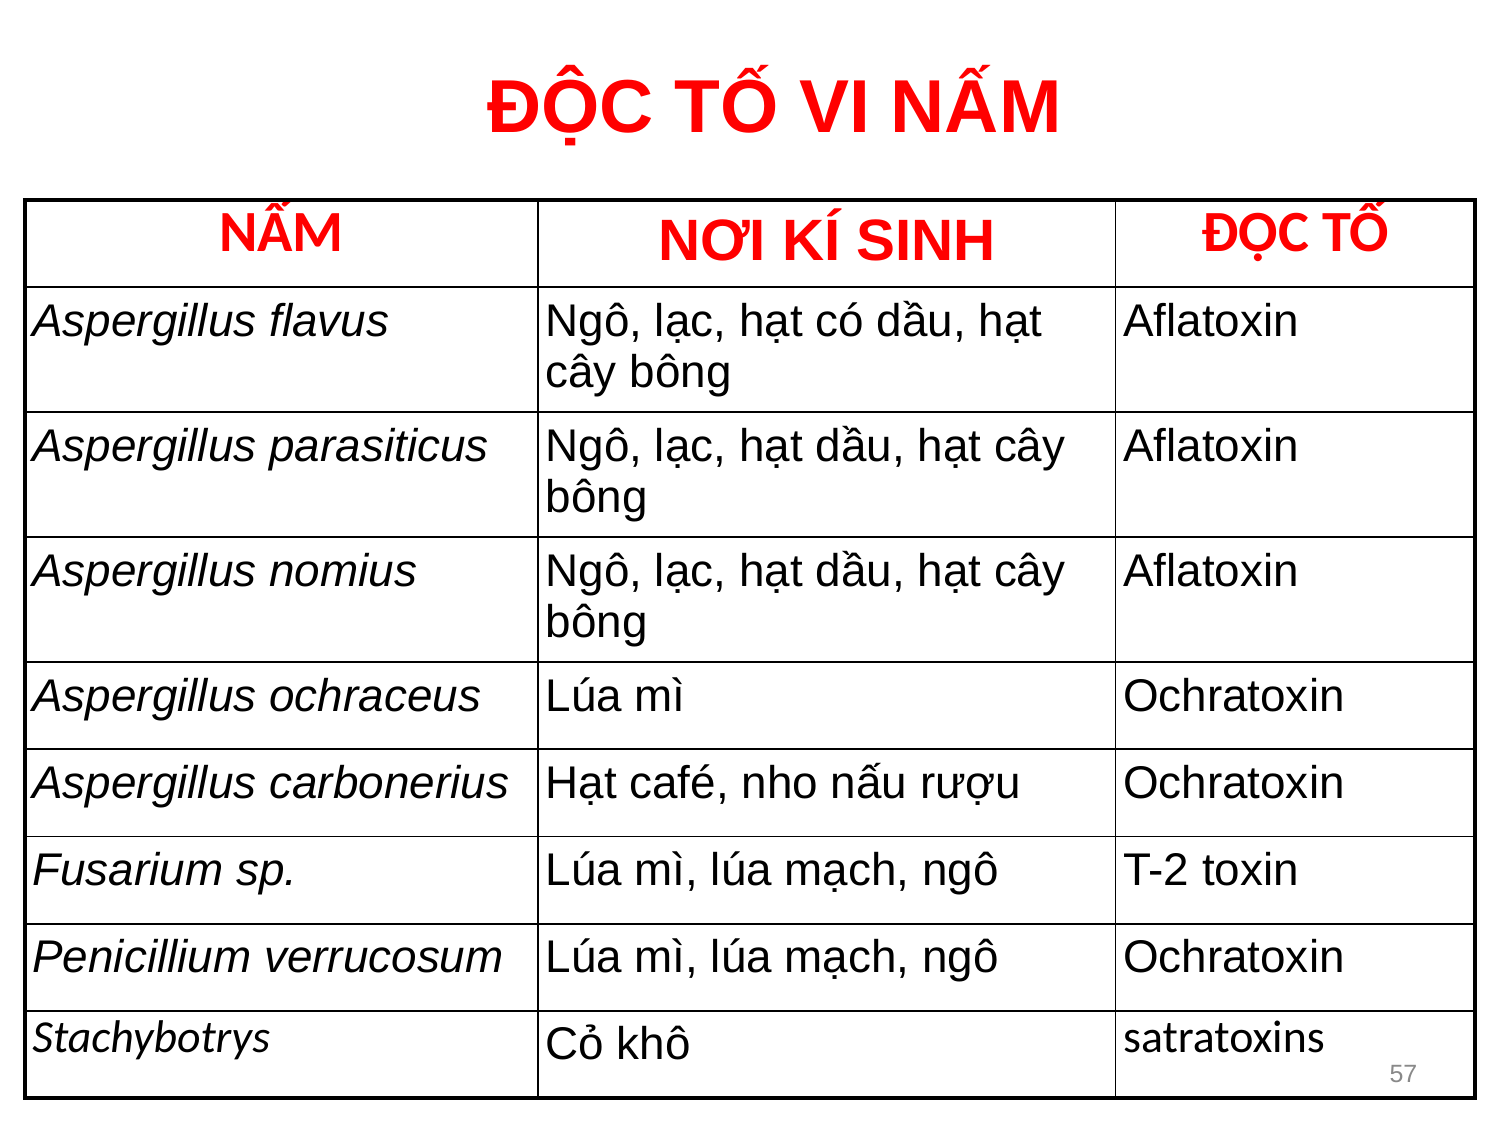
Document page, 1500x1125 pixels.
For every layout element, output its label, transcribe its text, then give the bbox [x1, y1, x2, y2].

table_cell Aspergillus flavus [27, 288, 537, 411]
table_cell Lúa mì, lúa mạch, ngô [539, 925, 1115, 1010]
table_cell Lúa mì [539, 663, 1115, 748]
table_cell Aspergillus ochraceus [27, 663, 537, 748]
table_cell Ochratoxin [1116, 750, 1473, 836]
table_cell Aspergillus nomius [27, 538, 537, 661]
table_cell Aflatoxin [1116, 413, 1473, 536]
table_cell Aflatoxin [1116, 288, 1473, 411]
table_cell Cỏ khô [539, 1012, 1115, 1096]
text_box ĐỘC TỐ VI NẤM [137, 49, 1413, 155]
table_cell Hạt café, nho nấu rượu [539, 750, 1115, 836]
table_cell Aflatoxin [1116, 538, 1473, 661]
table_cell T-2 toxin [1116, 837, 1473, 923]
table_header NẤM [27, 202, 537, 286]
table_header NƠI KÍ SINH [539, 202, 1115, 286]
table_cell Stachybotrys [27, 1012, 537, 1096]
table_header ĐỘC TỐ [1116, 202, 1473, 286]
table_cell Ngô, lạc, hạt có dầu, hạt cây bông [539, 288, 1115, 411]
table_cell Fusarium sp. [27, 837, 537, 923]
table_cell Ochratoxin [1116, 663, 1473, 748]
table_cell Lúa mì, lúa mạch, ngô [539, 837, 1115, 923]
table_cell Aspergillus carbonerius [27, 750, 537, 836]
table_cell Ngô, lạc, hạt dầu, hạt cây bông [539, 413, 1115, 536]
table_cell Ochratoxin [1116, 925, 1473, 1010]
table_cell Aspergillus parasiticus [27, 413, 537, 536]
table_cell Penicillium verrucosum [27, 925, 537, 1010]
slide_number 57 [1379, 1050, 1426, 1095]
table_cell Ngô, lạc, hạt dầu, hạt cây bông [539, 538, 1115, 661]
table_cell satratoxins [1116, 1012, 1473, 1096]
